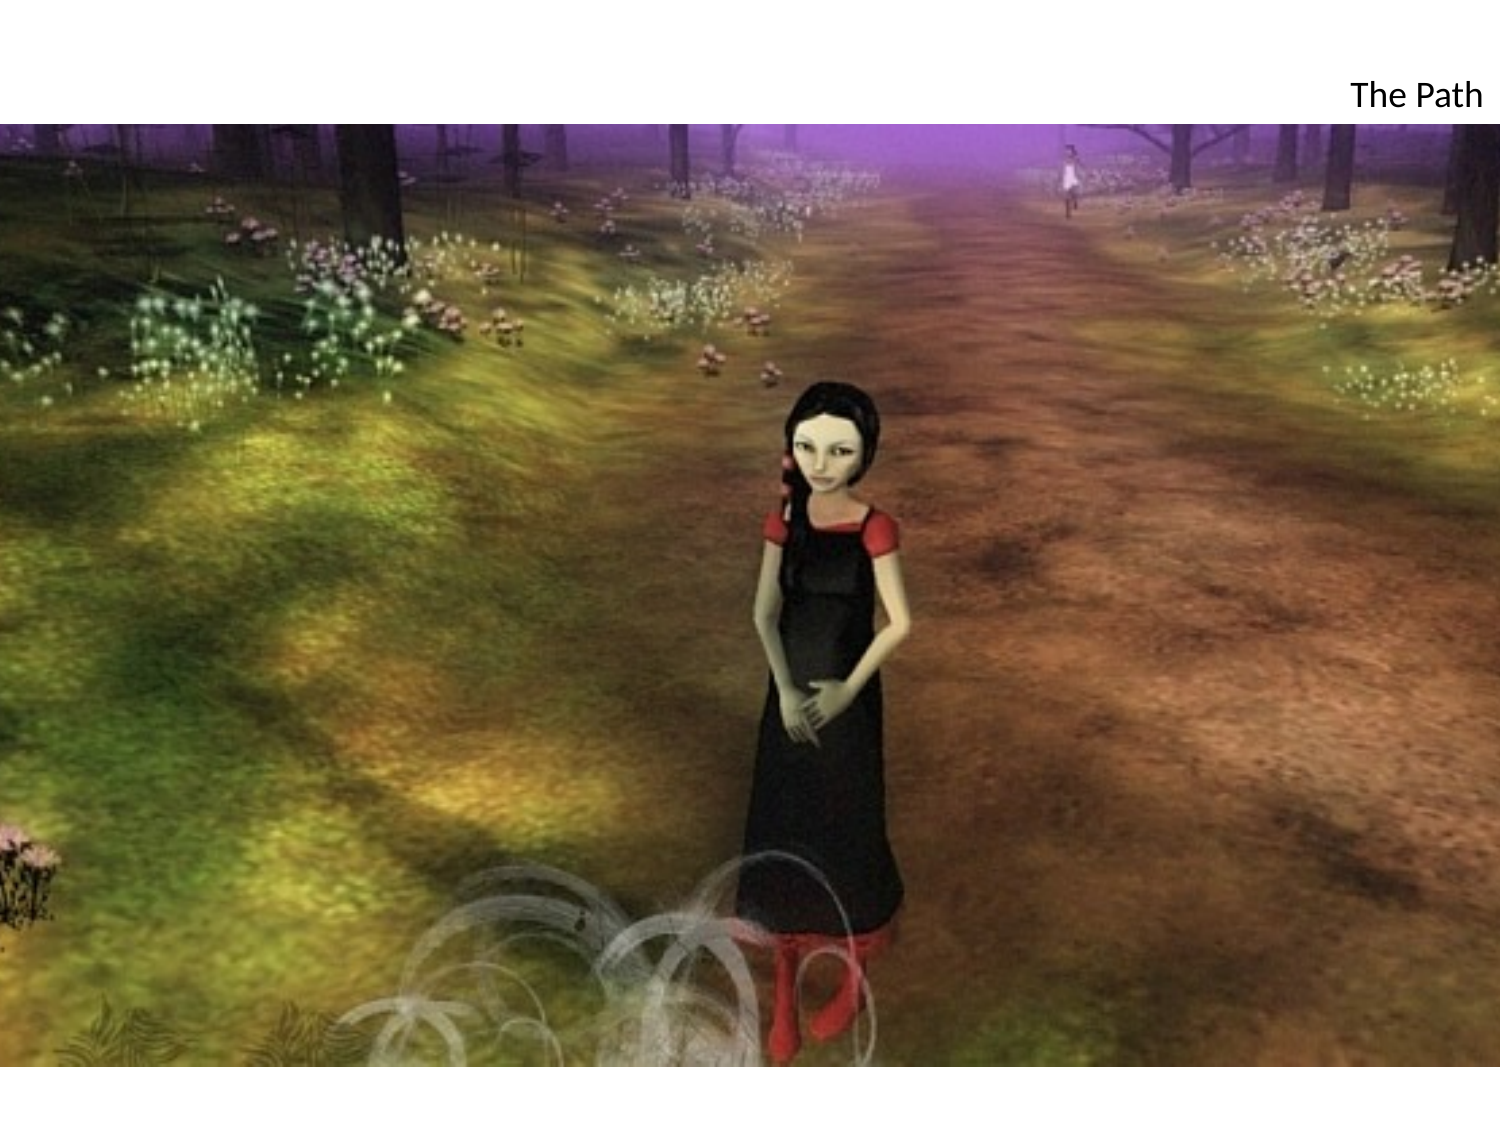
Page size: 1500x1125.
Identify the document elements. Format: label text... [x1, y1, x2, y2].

text_box The Path [1335, 62, 1499, 123]
picture [0, 124, 1500, 1068]
